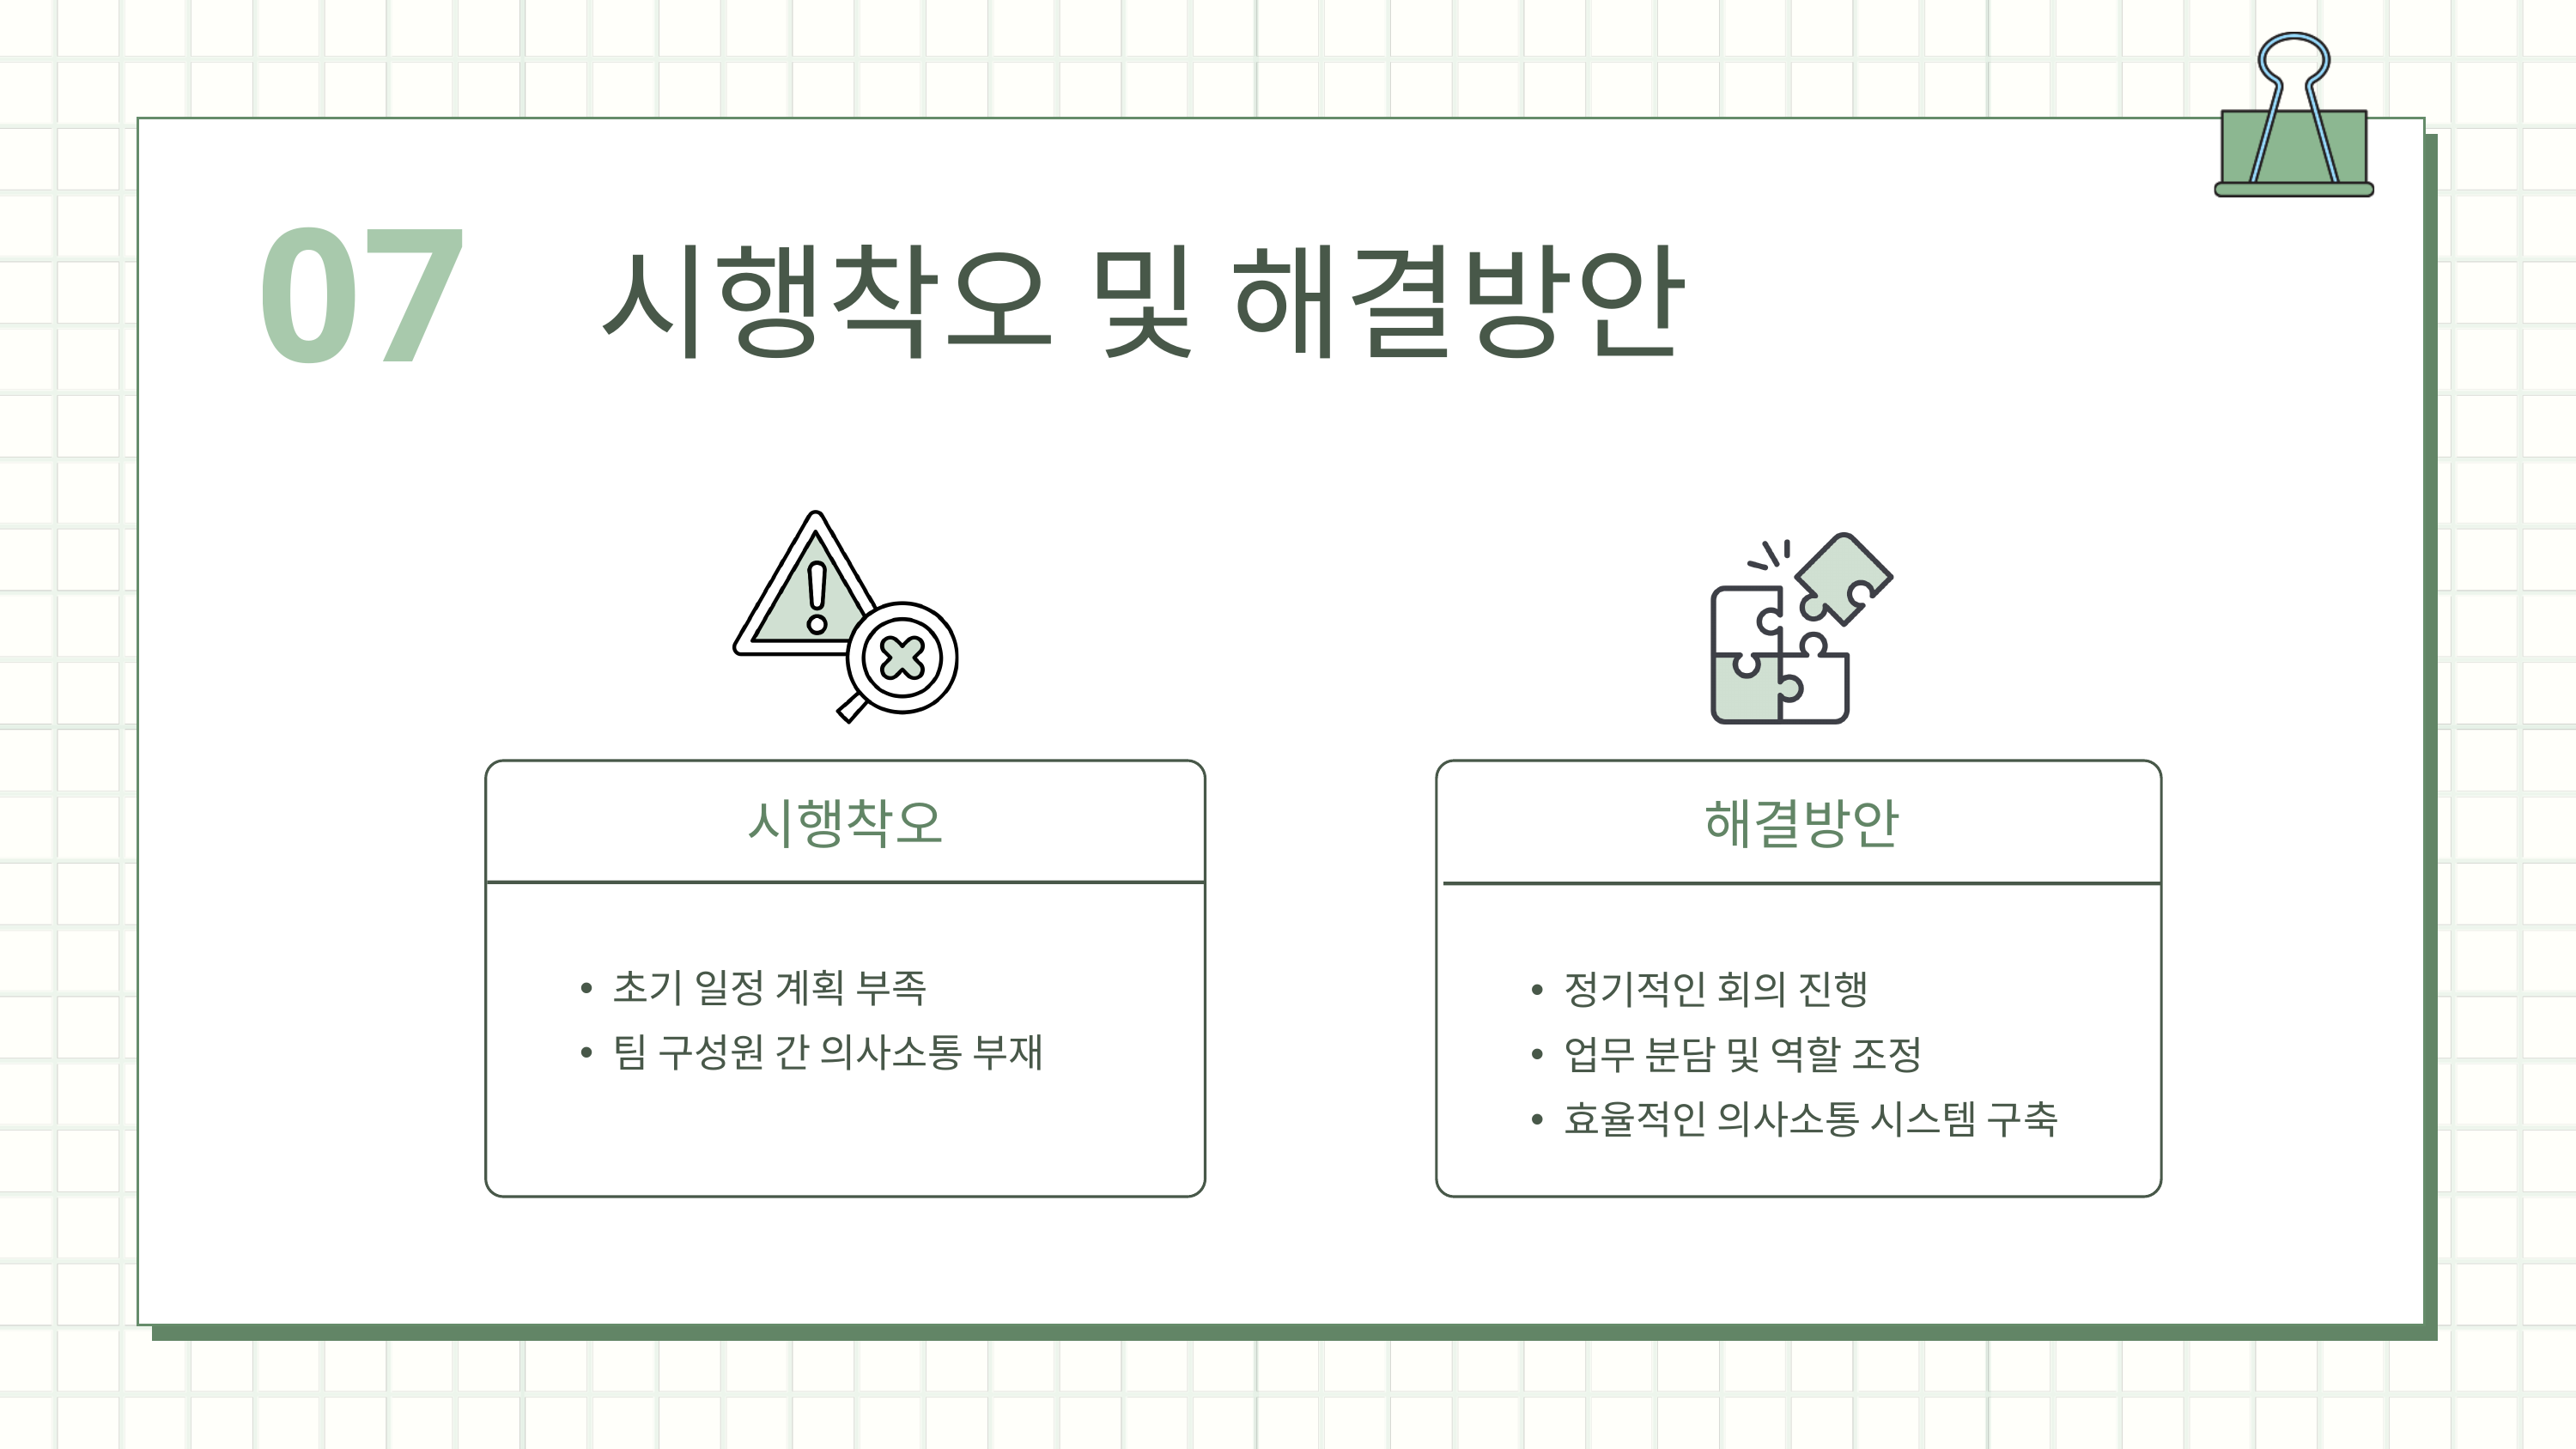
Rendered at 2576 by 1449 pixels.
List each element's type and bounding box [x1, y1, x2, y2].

text_box [137, 118, 2439, 1341]
text_box [1436, 760, 2162, 1197]
text_box [485, 760, 1206, 1197]
text_box [0, 0, 2576, 1449]
